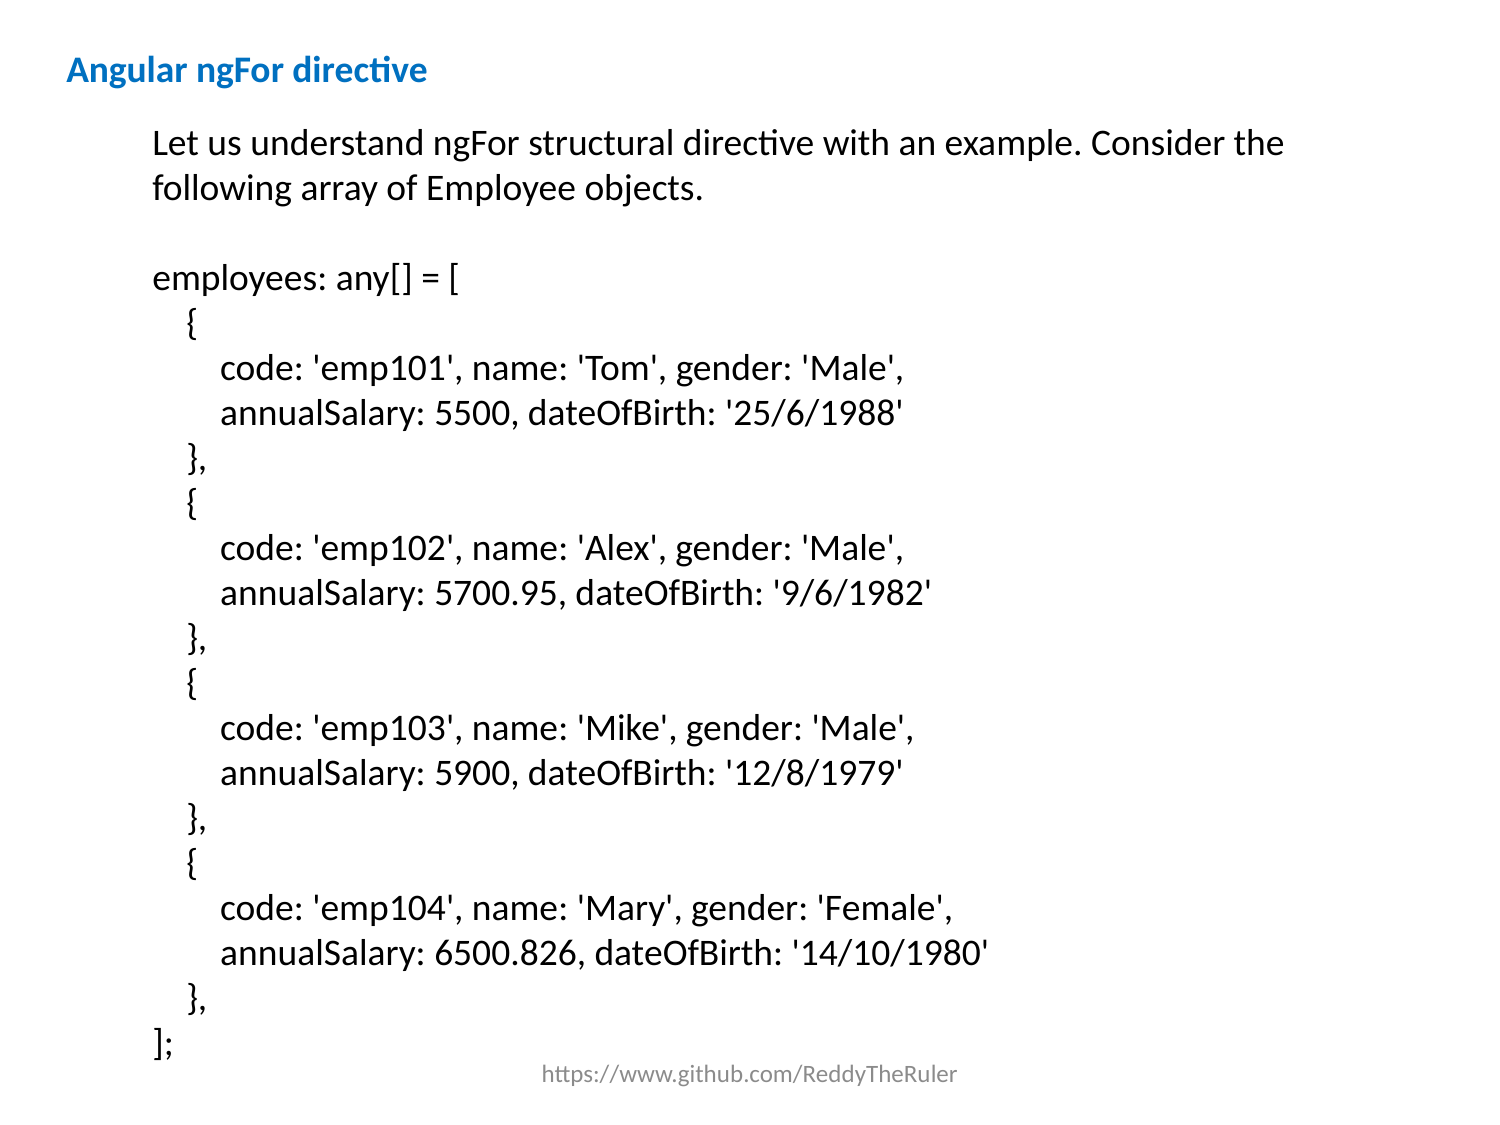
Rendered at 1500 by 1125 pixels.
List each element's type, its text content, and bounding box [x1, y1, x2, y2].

text_box Angular ngFor directive [51, 37, 444, 98]
text_box Let us understand ngFor structural directive with an example. Consider the following array of Employee objects. employees: any[] = [ { code: 'emp101', name: 'Tom', gender: 'Male', annualSalary: 5500, dateOfBirth: '25/6/1988' }, { code: 'emp102', name: 'Alex', gender: 'Male', annualSalary: 5700.95, dateOfBirth: '9/6/1982' }, { code: 'emp103', name: 'Mike', gender: 'Male', annualSalary: 5900, dateOfBirth: '12/8/1979' }, { code: 'emp104', name: 'Mary', gender: 'Female', annualSalary: 6500.826, dateOfBirth: '14/10/1980' }, ]; [137, 110, 1363, 1115]
